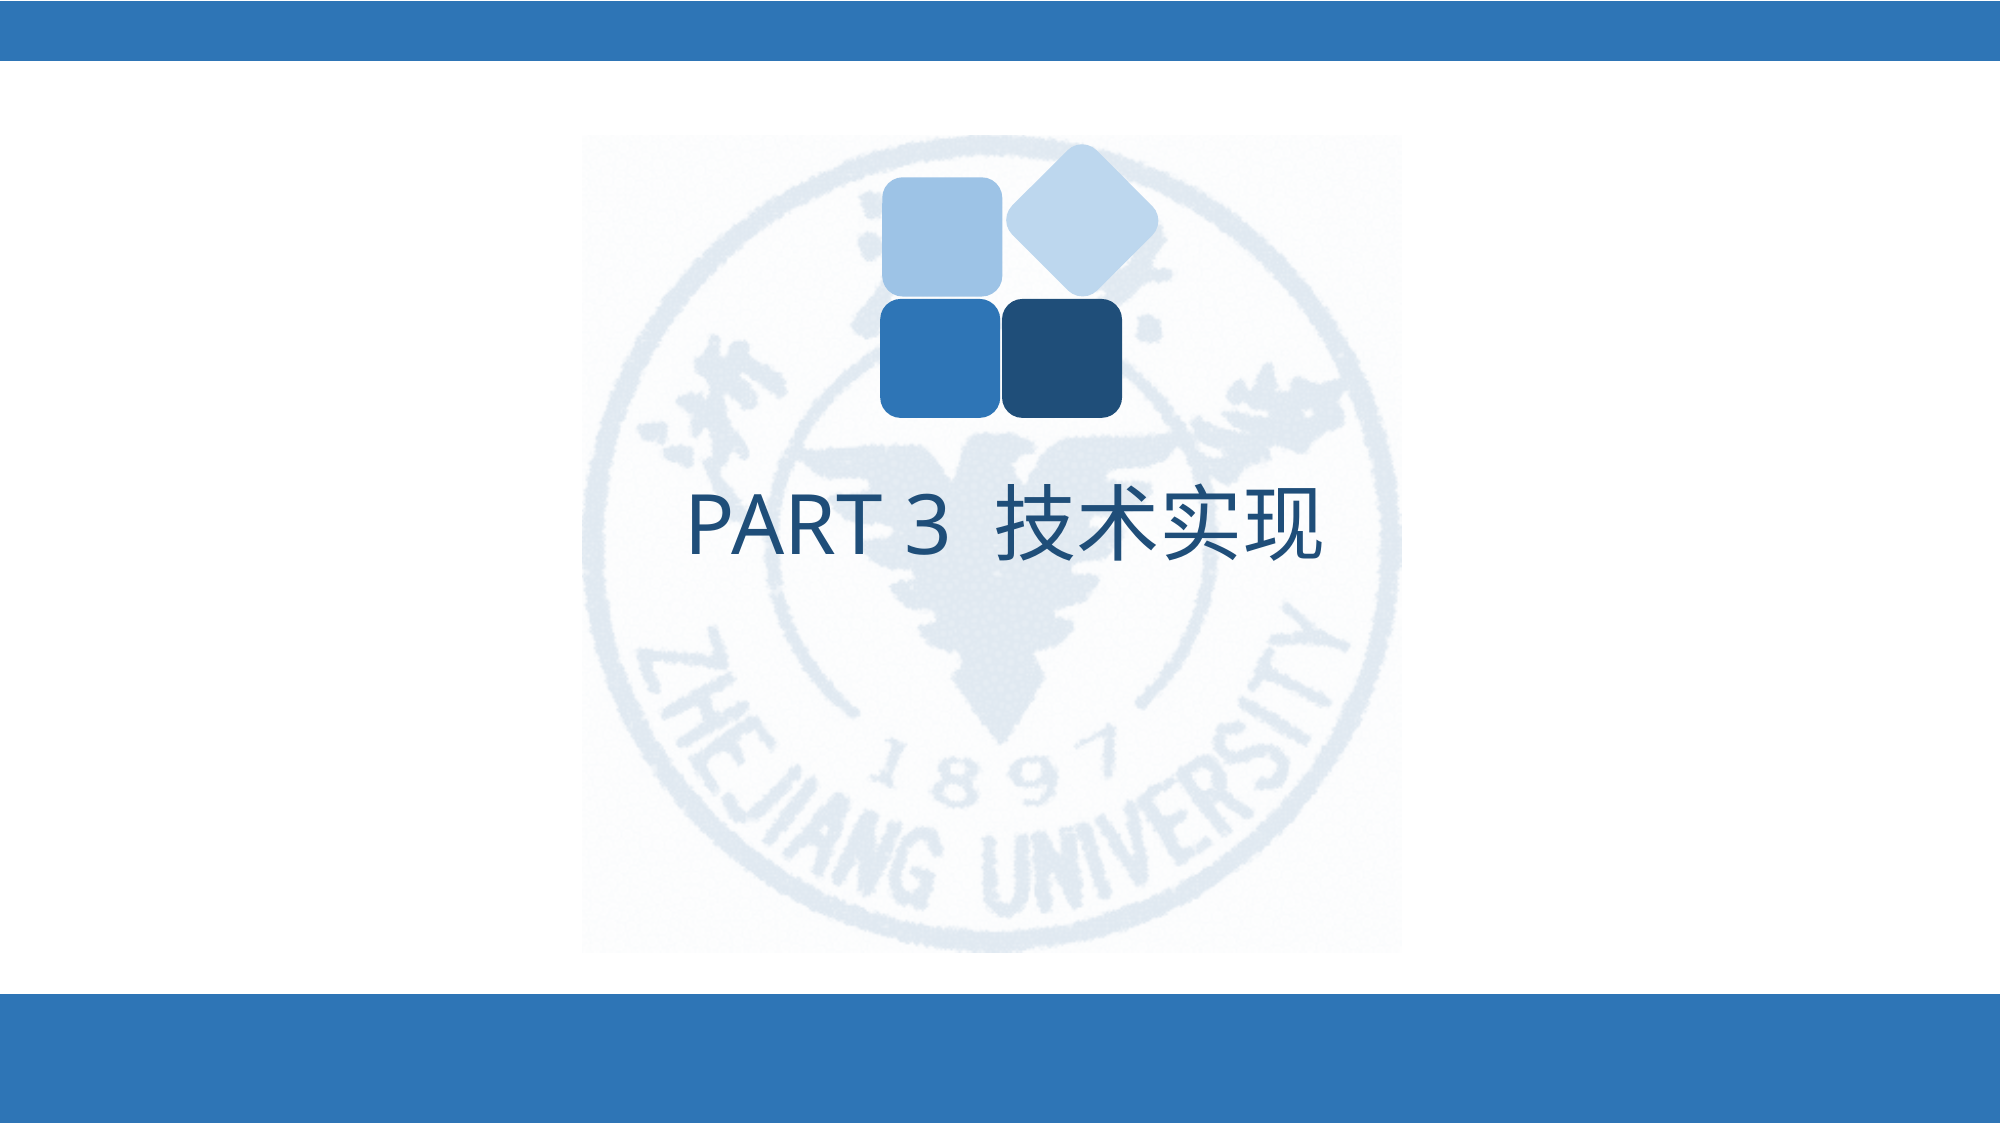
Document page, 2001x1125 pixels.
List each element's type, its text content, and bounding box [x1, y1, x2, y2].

text_box [1006, 144, 1159, 297]
title PART 3 技术实现 [255, 439, 1756, 581]
text_box [1002, 298, 1123, 418]
text_box [882, 177, 1003, 297]
text_box [880, 298, 1001, 418]
